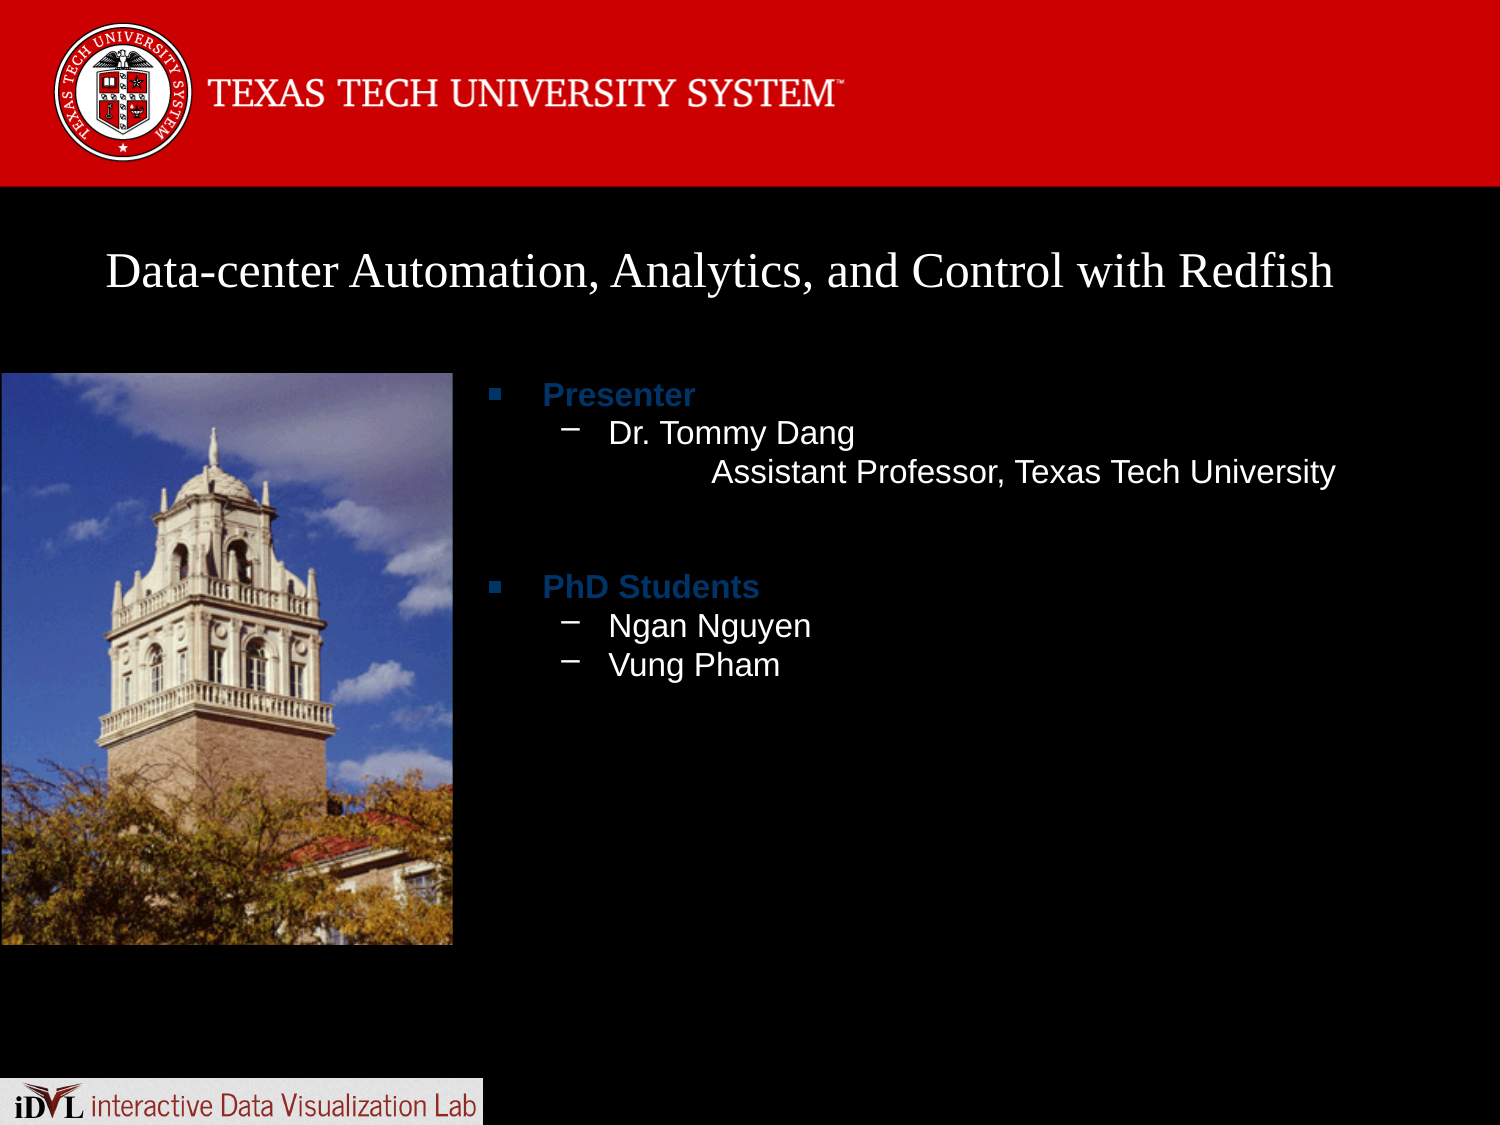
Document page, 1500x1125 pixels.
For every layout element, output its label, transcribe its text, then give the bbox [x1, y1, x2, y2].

text_box Presenter Dr. Tommy Dang Assistant Professor, Texas Tech University PhD Students Ngan Nguyen Vung Pham [471, 373, 1500, 1125]
text_box Data-center Automation, Analytics, and Control with Redfish [90, 186, 1500, 337]
picture [486, 578, 501, 593]
picture [486, 385, 501, 400]
picture [0, 0, 1500, 1125]
